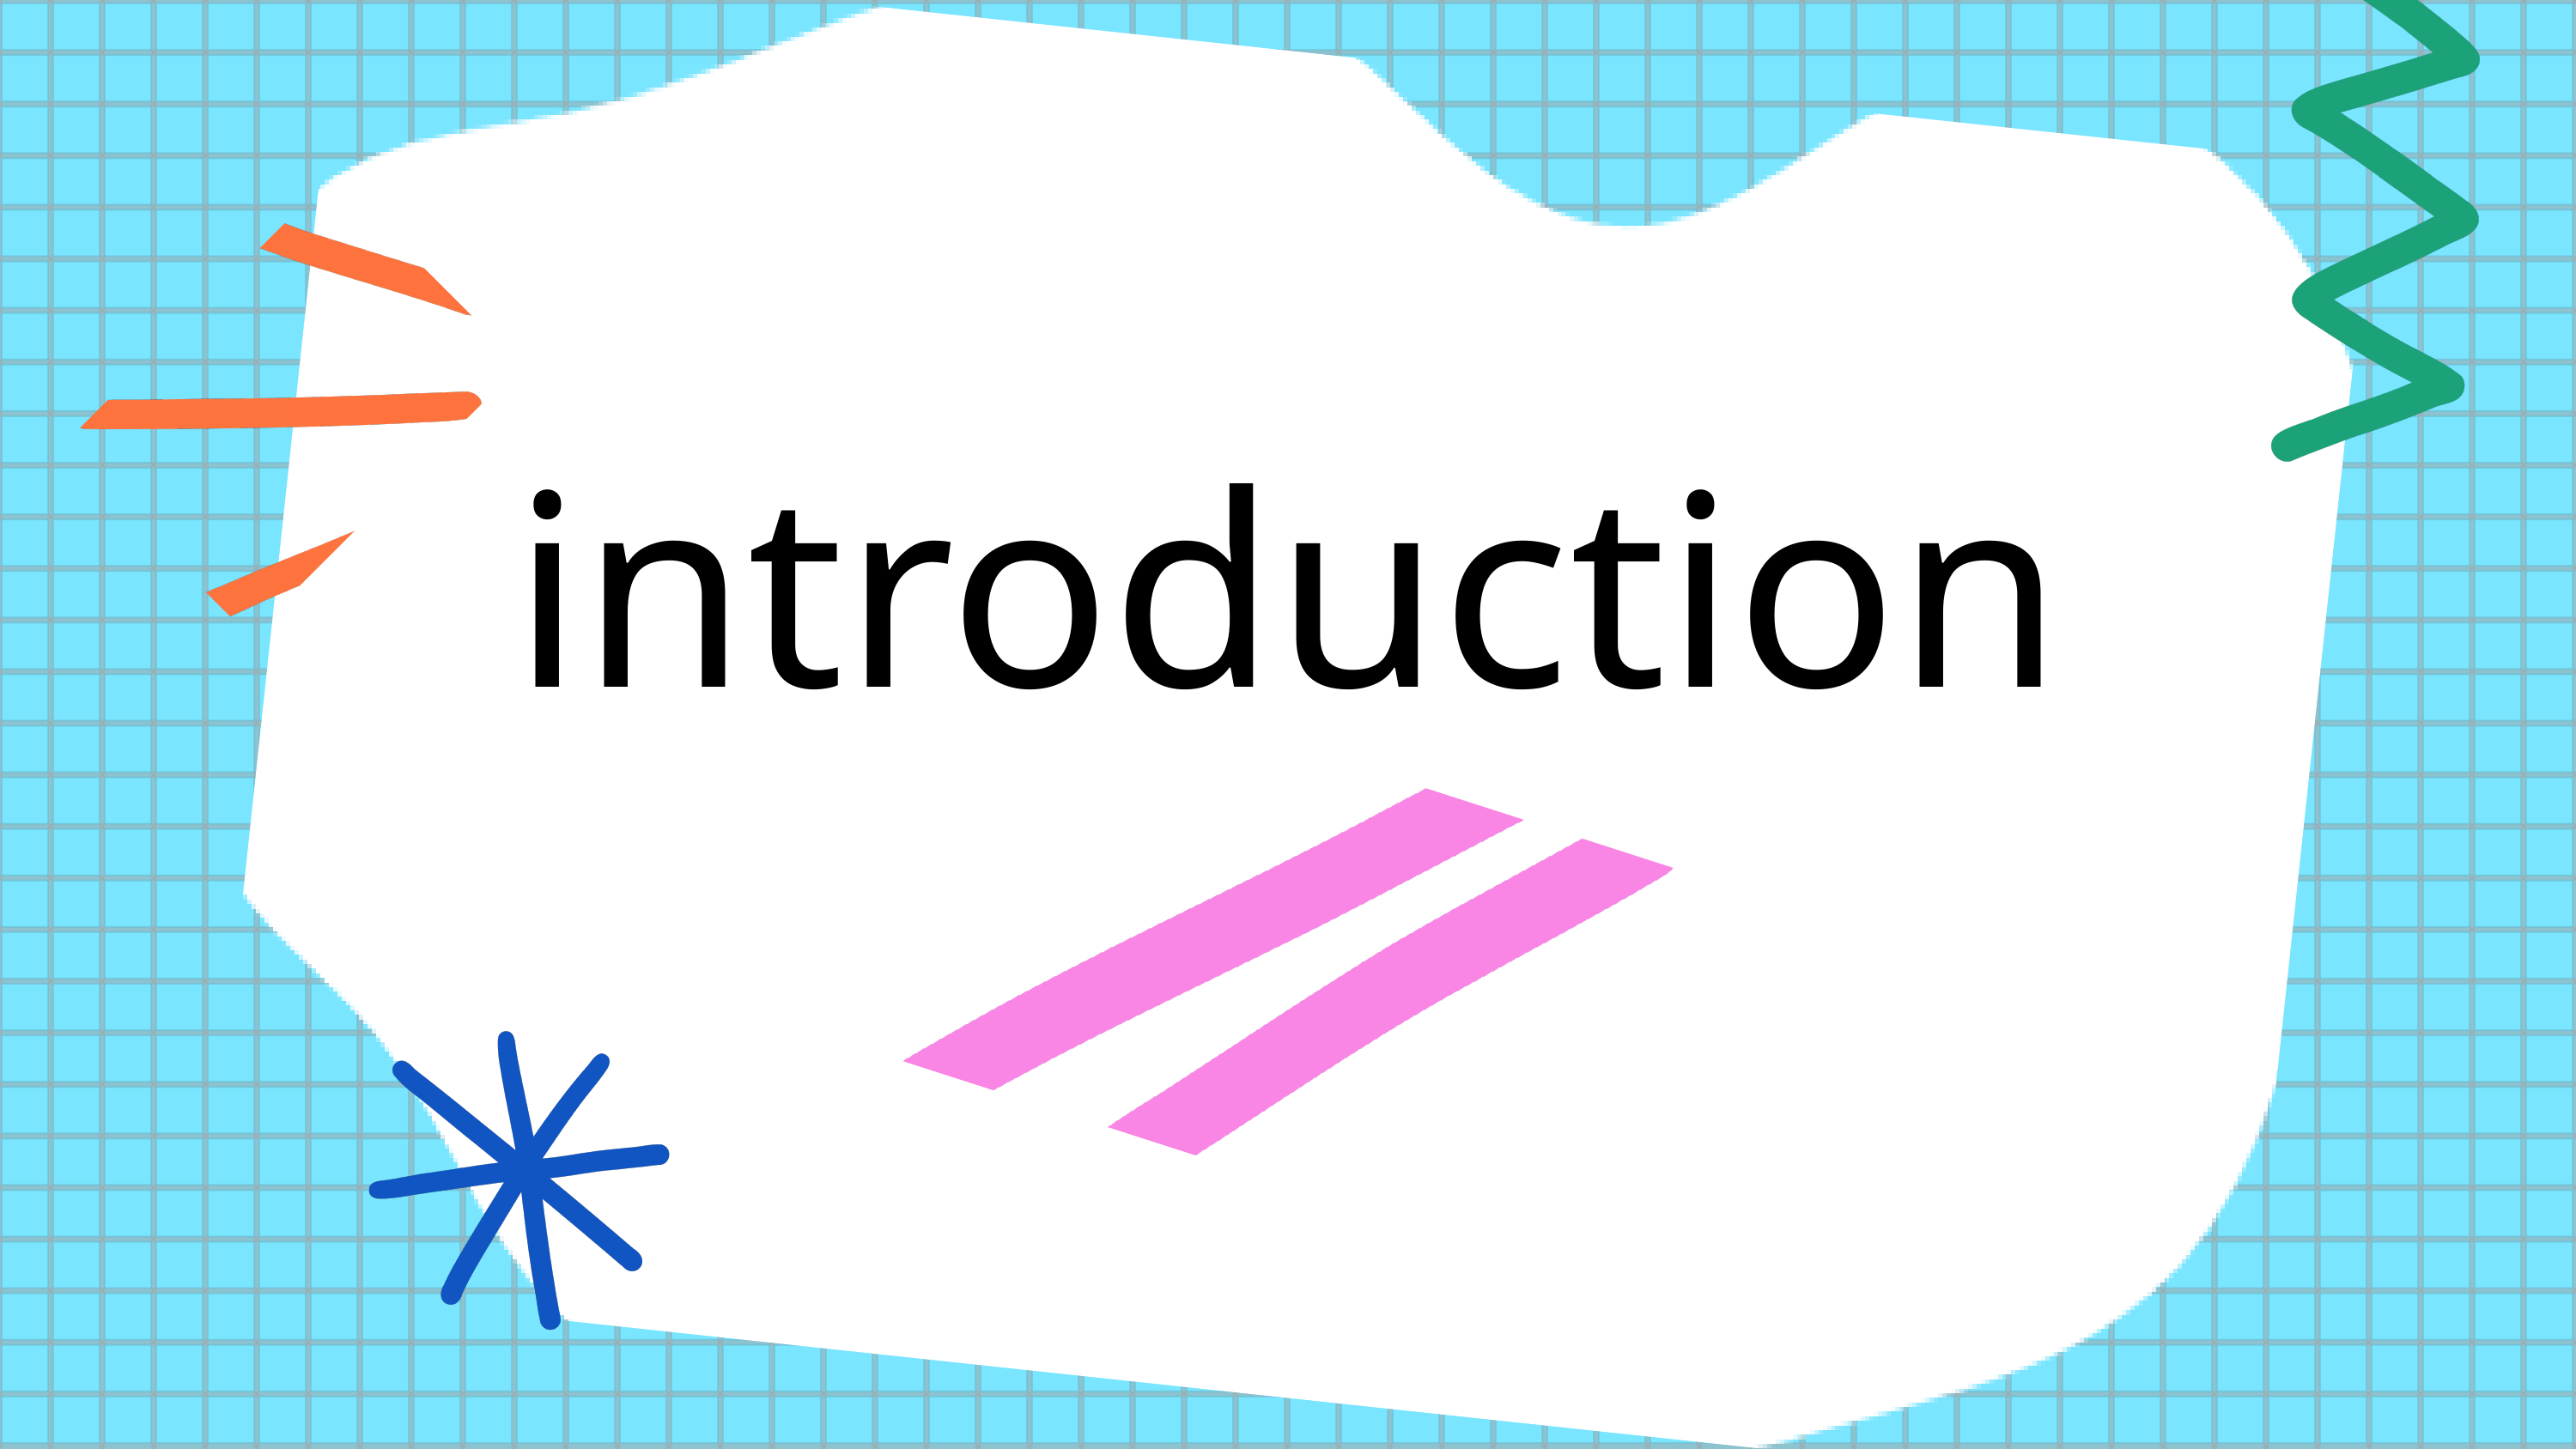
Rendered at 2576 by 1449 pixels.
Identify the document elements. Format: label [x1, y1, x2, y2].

text_box [0, 0, 2576, 1449]
